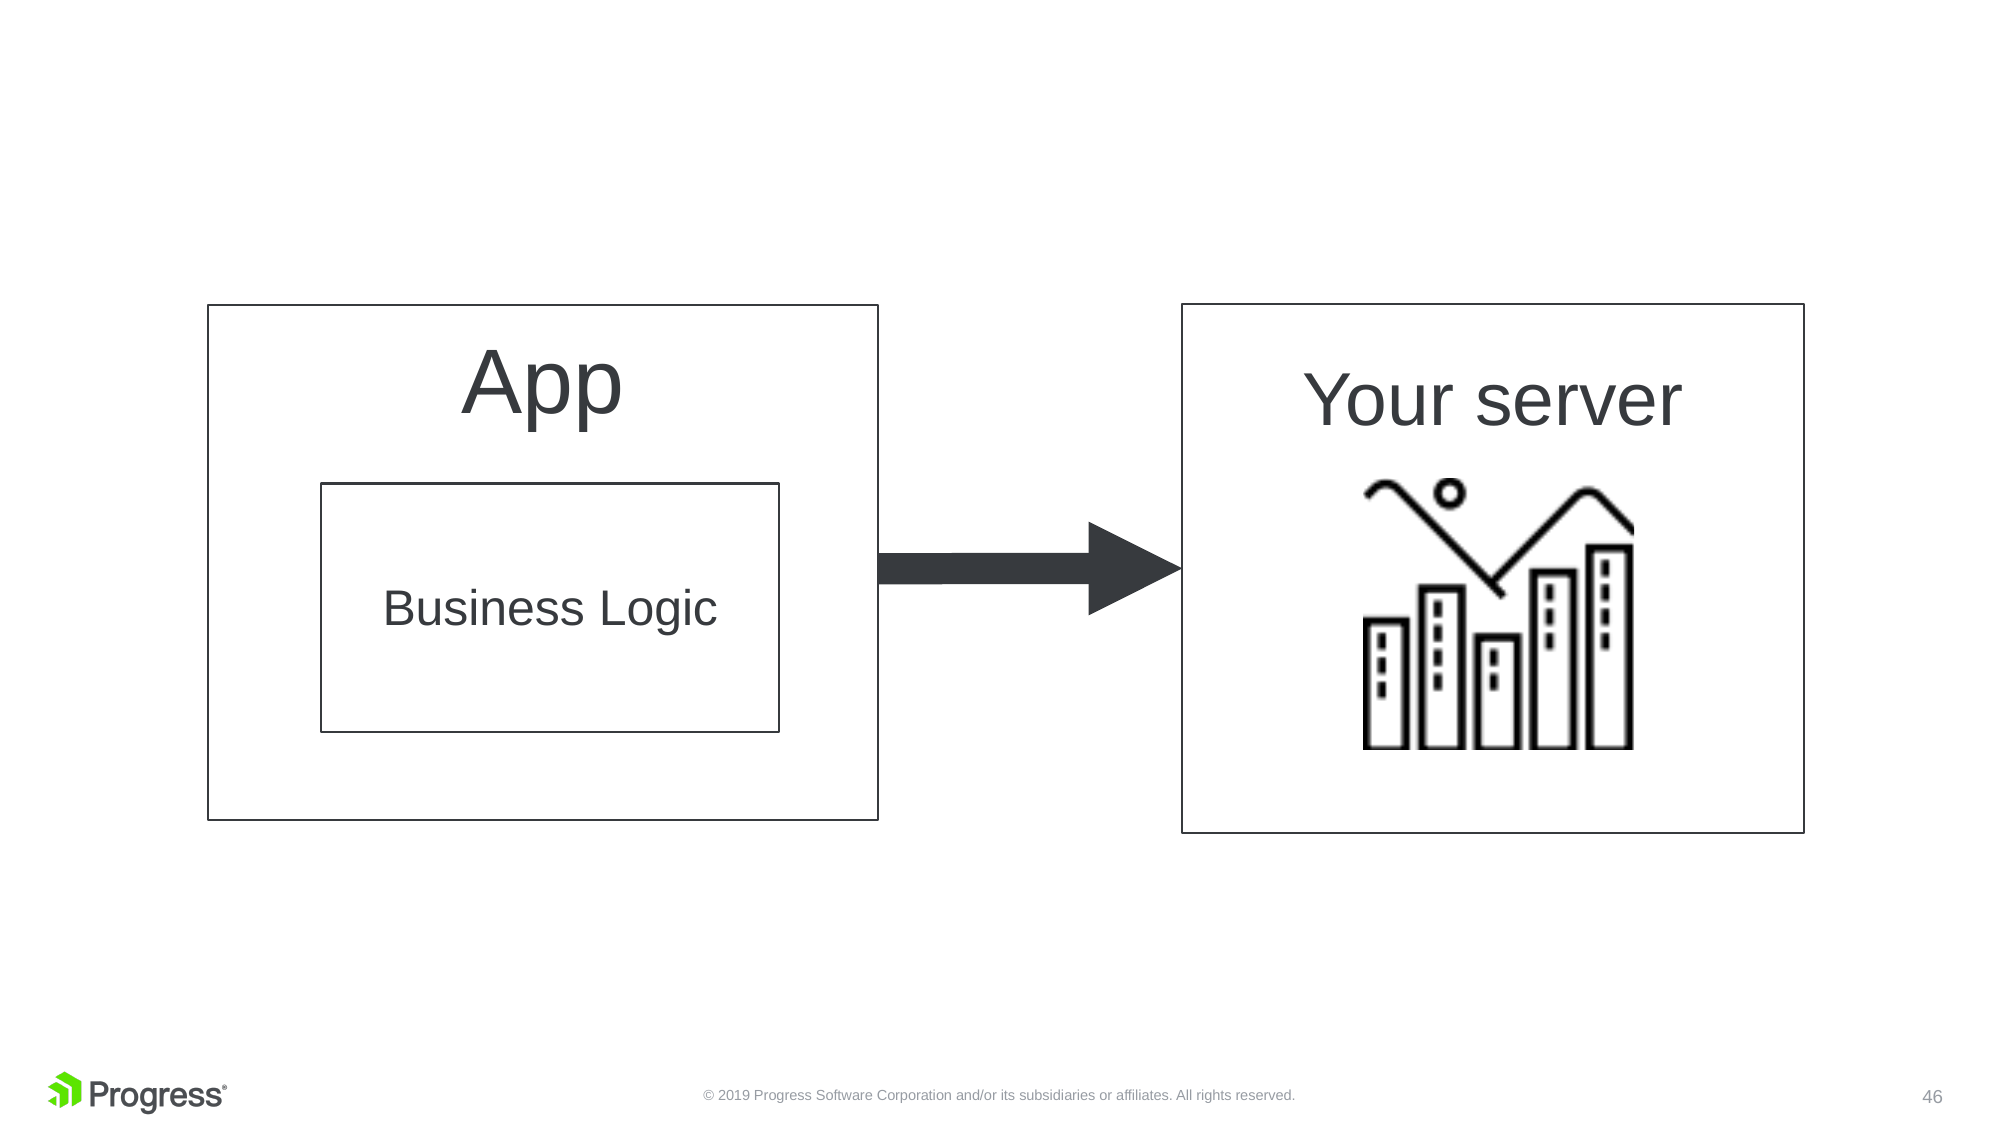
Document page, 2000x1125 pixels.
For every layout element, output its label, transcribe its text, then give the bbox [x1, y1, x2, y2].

text_box App [446, 314, 640, 440]
text_box [321, 483, 780, 732]
text_box Your server [1207, 342, 1779, 448]
text_box [208, 305, 878, 820]
text_box [1182, 303, 1805, 834]
picture [1362, 478, 1635, 751]
